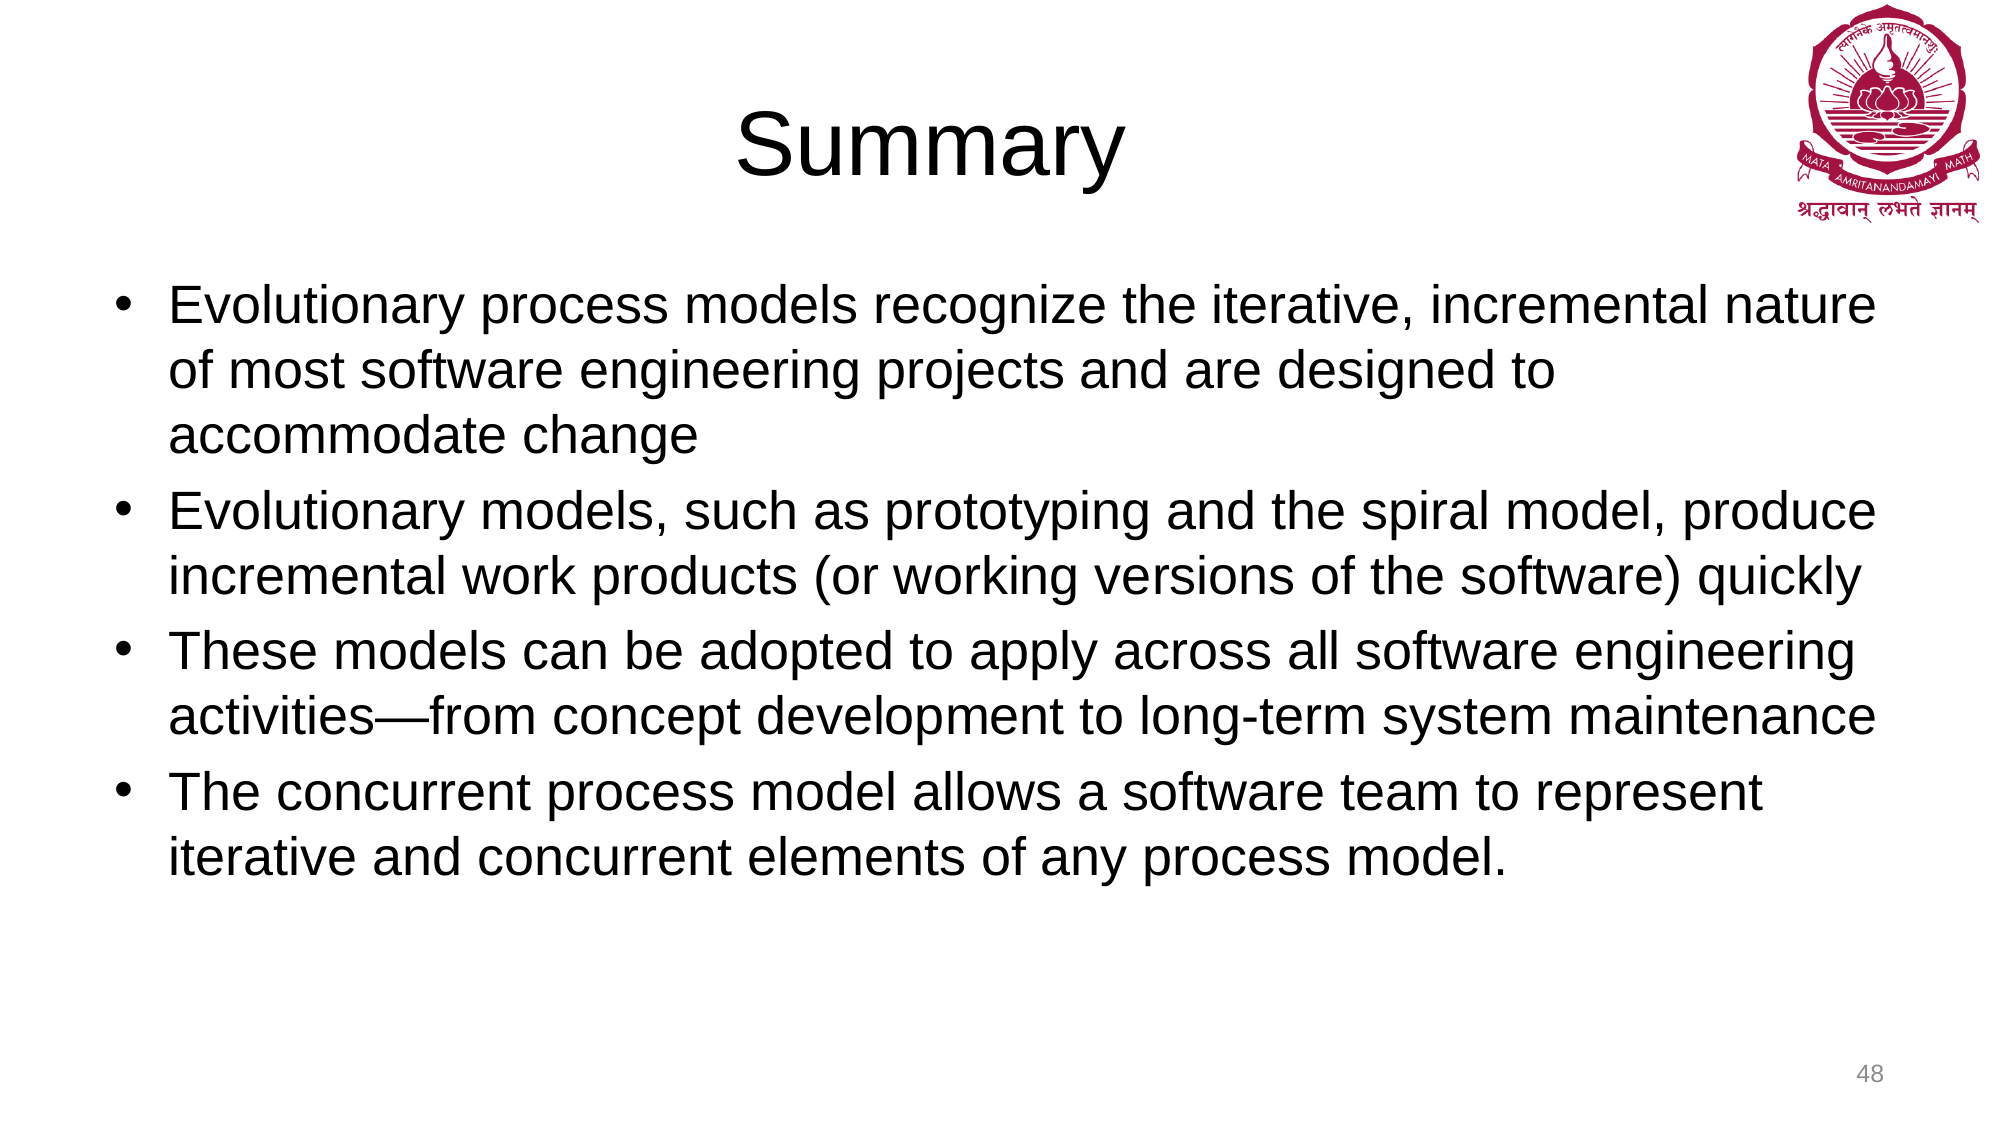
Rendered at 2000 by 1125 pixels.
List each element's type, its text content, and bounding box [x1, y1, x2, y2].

list Evolutionary process models recognize the iterative, incremental nature of most software engineering projects and are designed to accommodate change Evolutionary models, such as prototyping and the spiral model, produce incremental work products (or working versions of the software) quickly These models can be adopted to apply across all software engineering activities—from concept development to long-term system maintenance The concurrent process model allows a software team to represent iterative and concurrent elements of any process model. [99, 262, 1900, 1005]
picture [1776, 1, 2000, 225]
title Summary [99, 45, 1763, 233]
slide_number 48 [1432, 1042, 1900, 1103]
